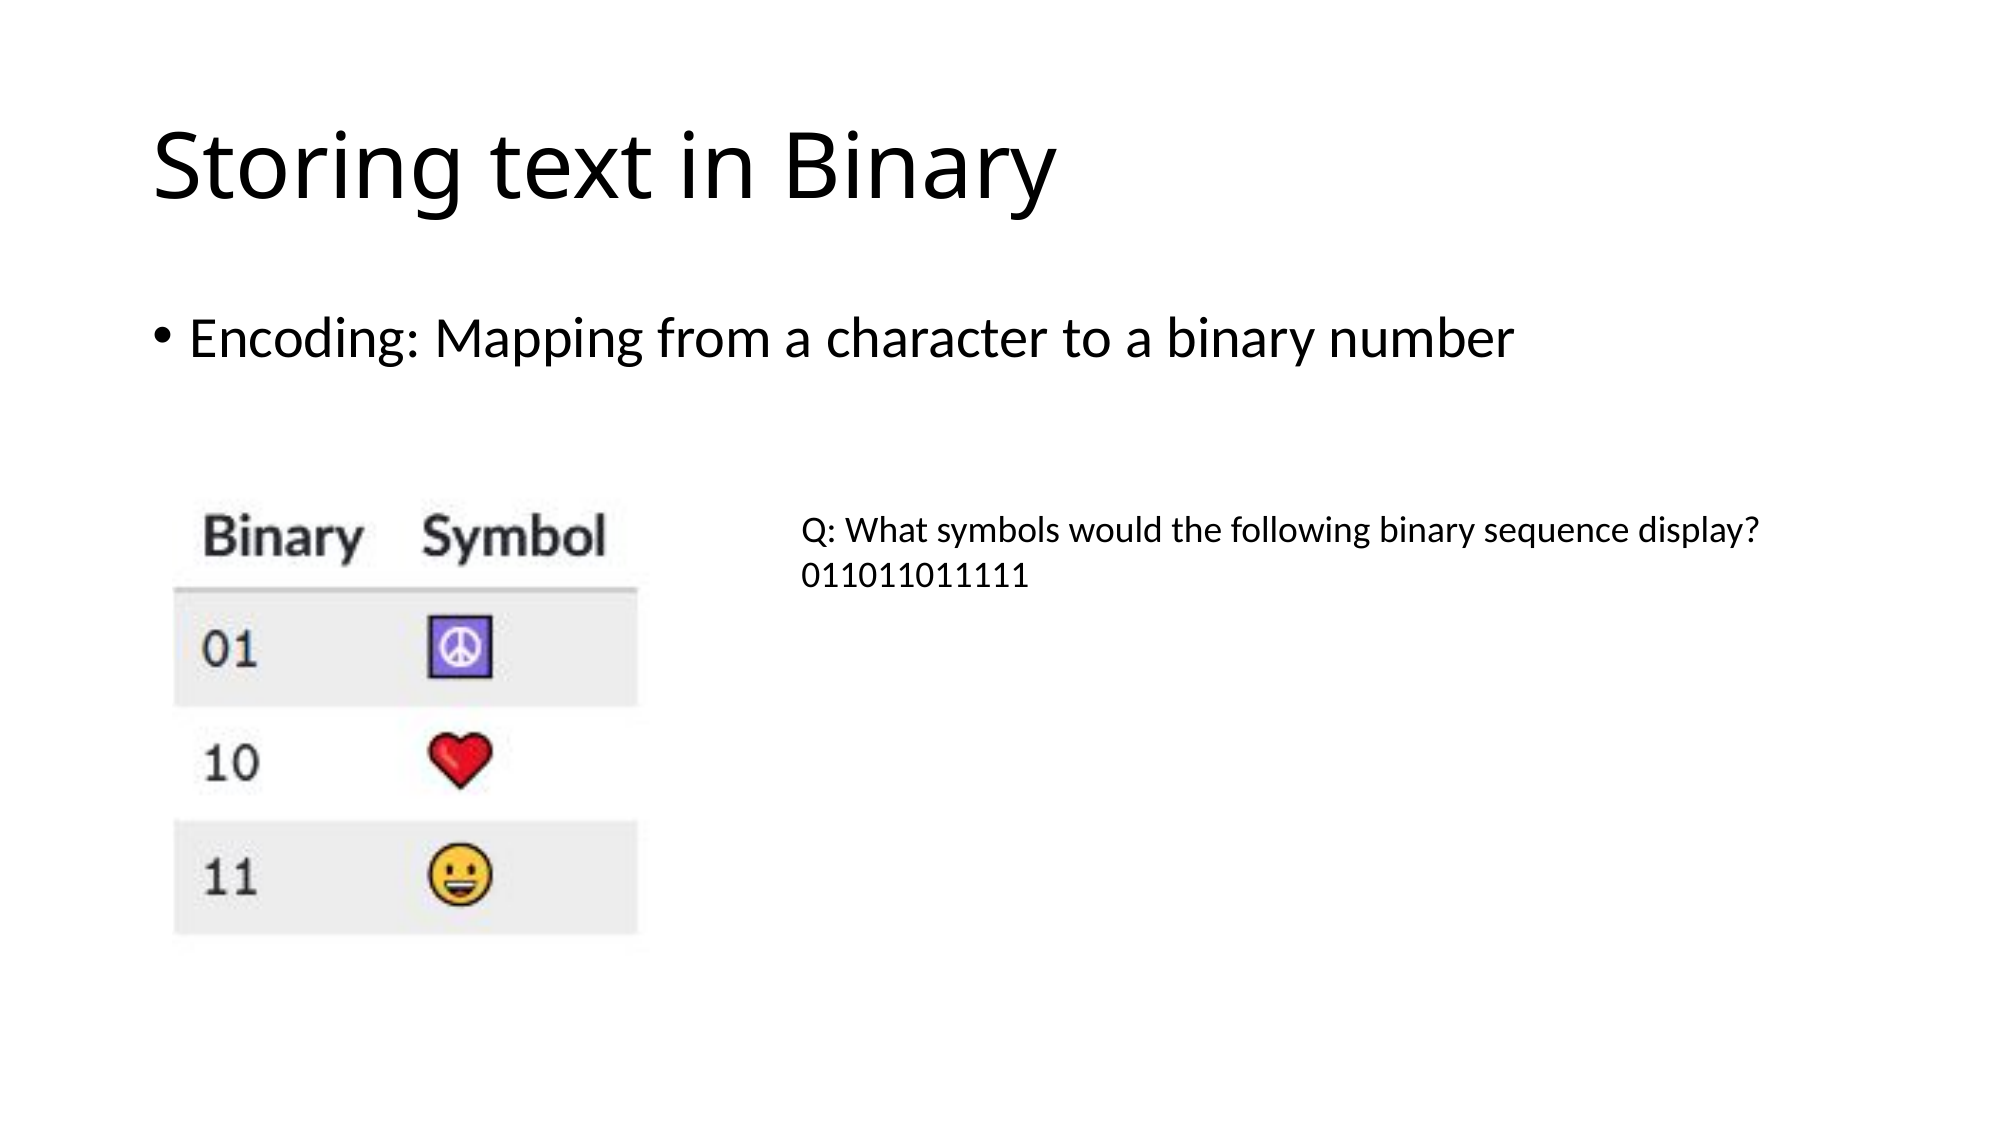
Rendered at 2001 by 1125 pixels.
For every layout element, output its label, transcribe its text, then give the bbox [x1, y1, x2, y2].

picture [172, 477, 684, 981]
text_box Q: What symbols would the following binary sequence display? 011011011111 [786, 497, 1777, 603]
list Encoding: Mapping from a character to a binary number [137, 299, 1863, 1014]
title Storing text in Binary [137, 59, 1863, 278]
